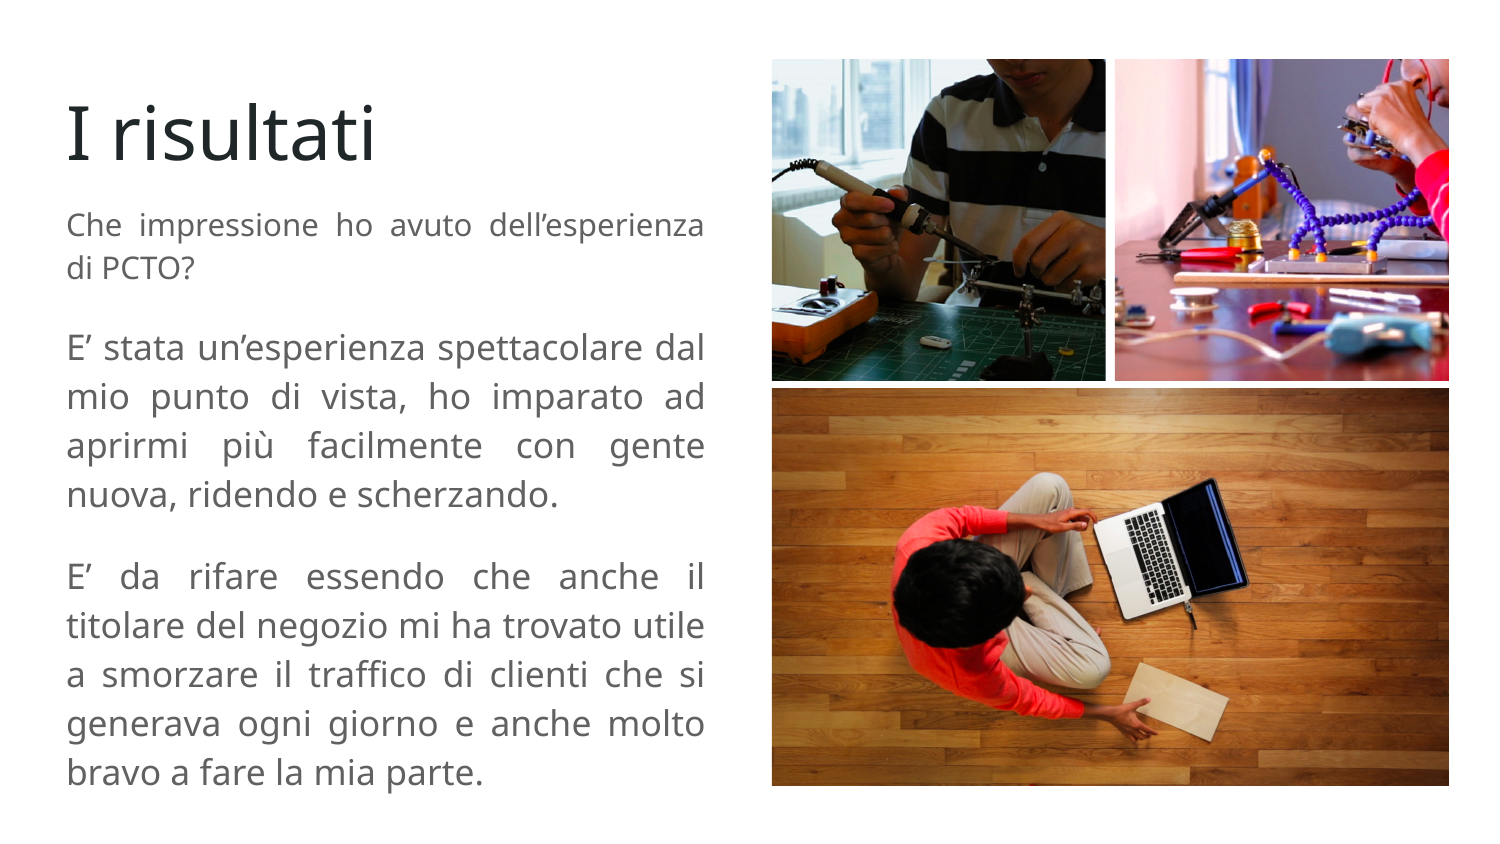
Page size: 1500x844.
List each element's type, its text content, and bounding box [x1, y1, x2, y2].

picture [1114, 59, 1450, 381]
title I risultati [51, 70, 722, 184]
list Che impressione ho avuto dell’esperienza di PCTO? E’ stata un’esperienza spettacolare dal mio punto di vista, ho imparato ad aprirmi più facilmente con gente nuova, ridendo e scherzando. E’ da rifare essendo che anche il titolare del negozio mi ha trovato utile a smorzare il traffico di clienti che si generava ogni giorno e anche molto bravo a fare la mia parte. [51, 184, 722, 703]
picture [771, 59, 1107, 381]
picture [771, 387, 1450, 786]
